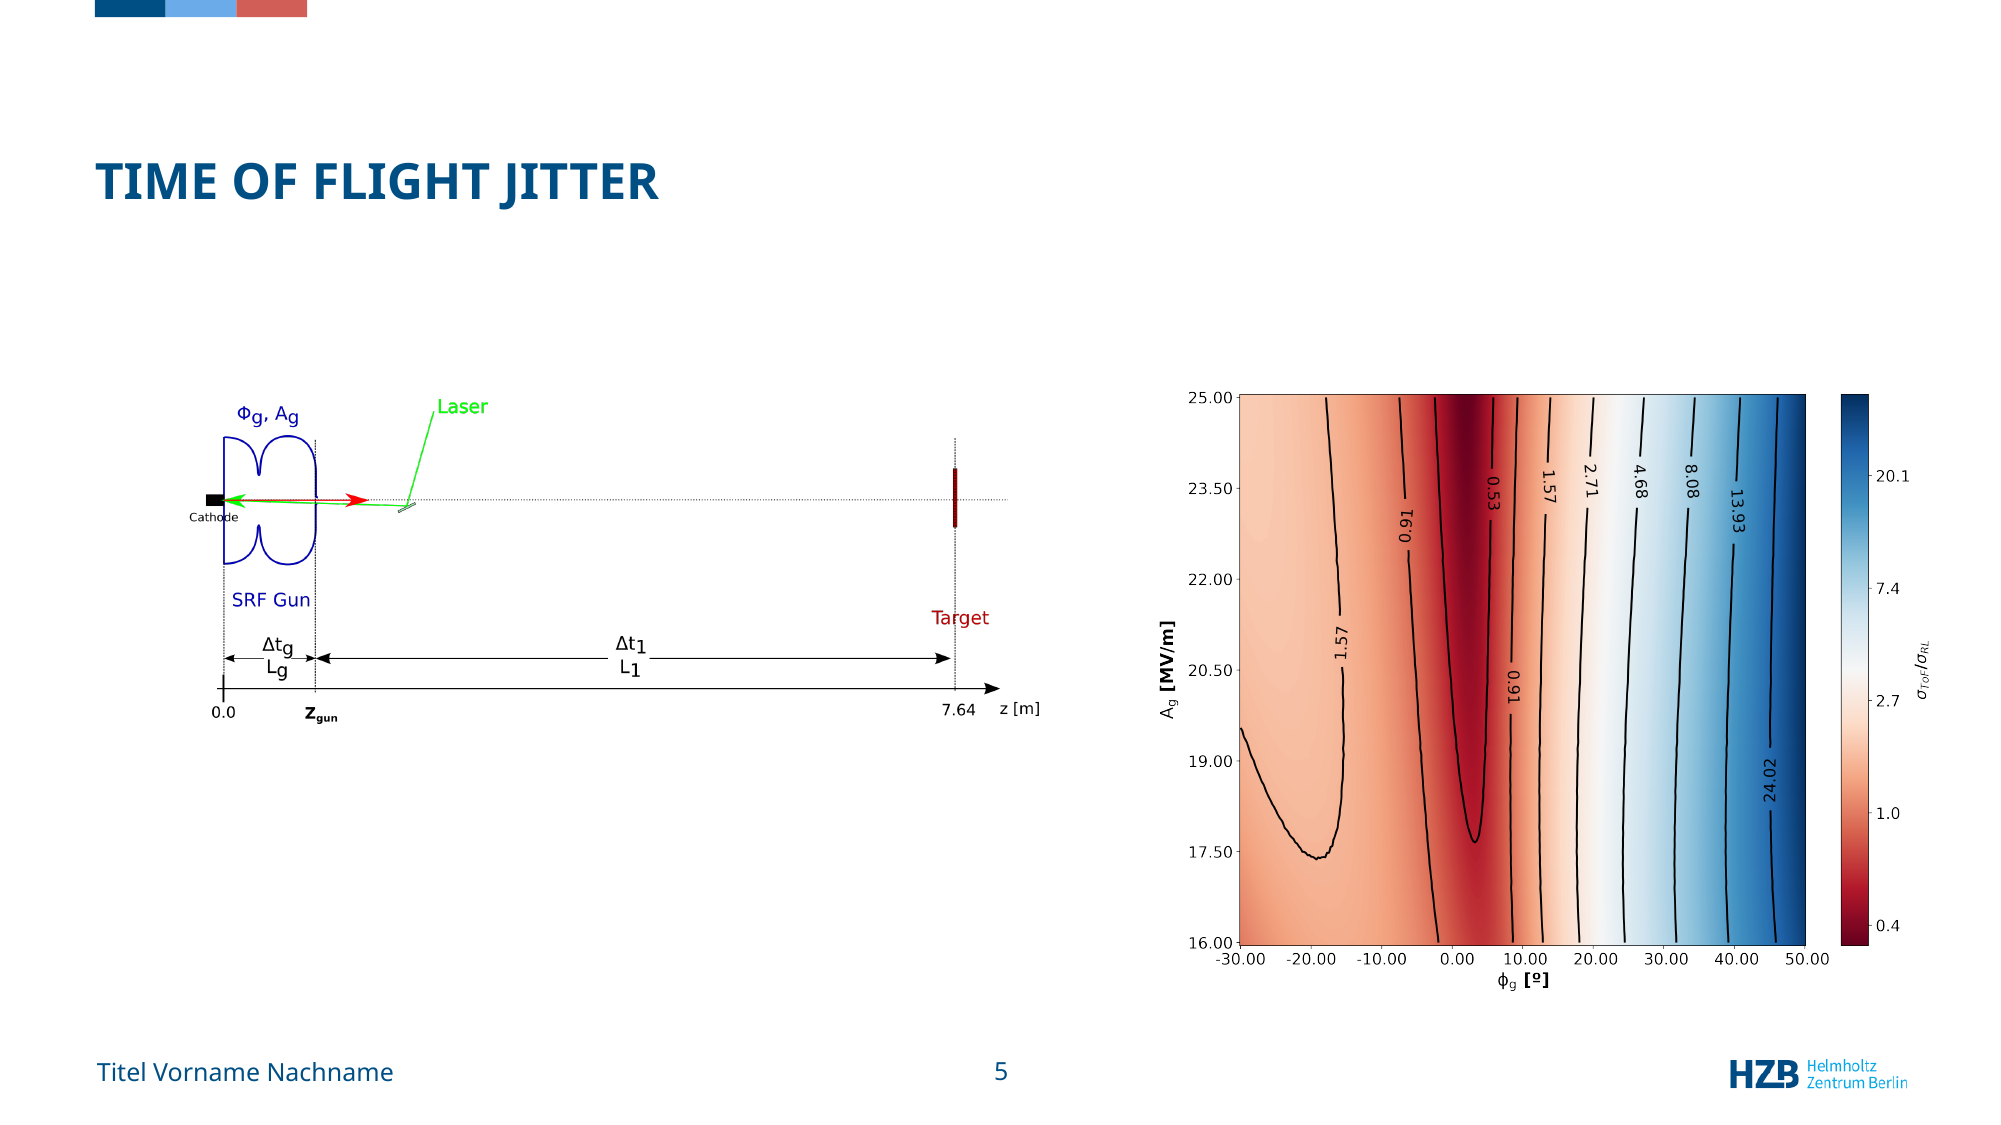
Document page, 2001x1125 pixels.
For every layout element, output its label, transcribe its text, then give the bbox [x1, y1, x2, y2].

title Time of flight jitter [94, 137, 1351, 211]
picture [189, 399, 1040, 737]
footer Titel Vorname Nachname [82, 1048, 758, 1109]
picture [1138, 374, 1988, 1012]
